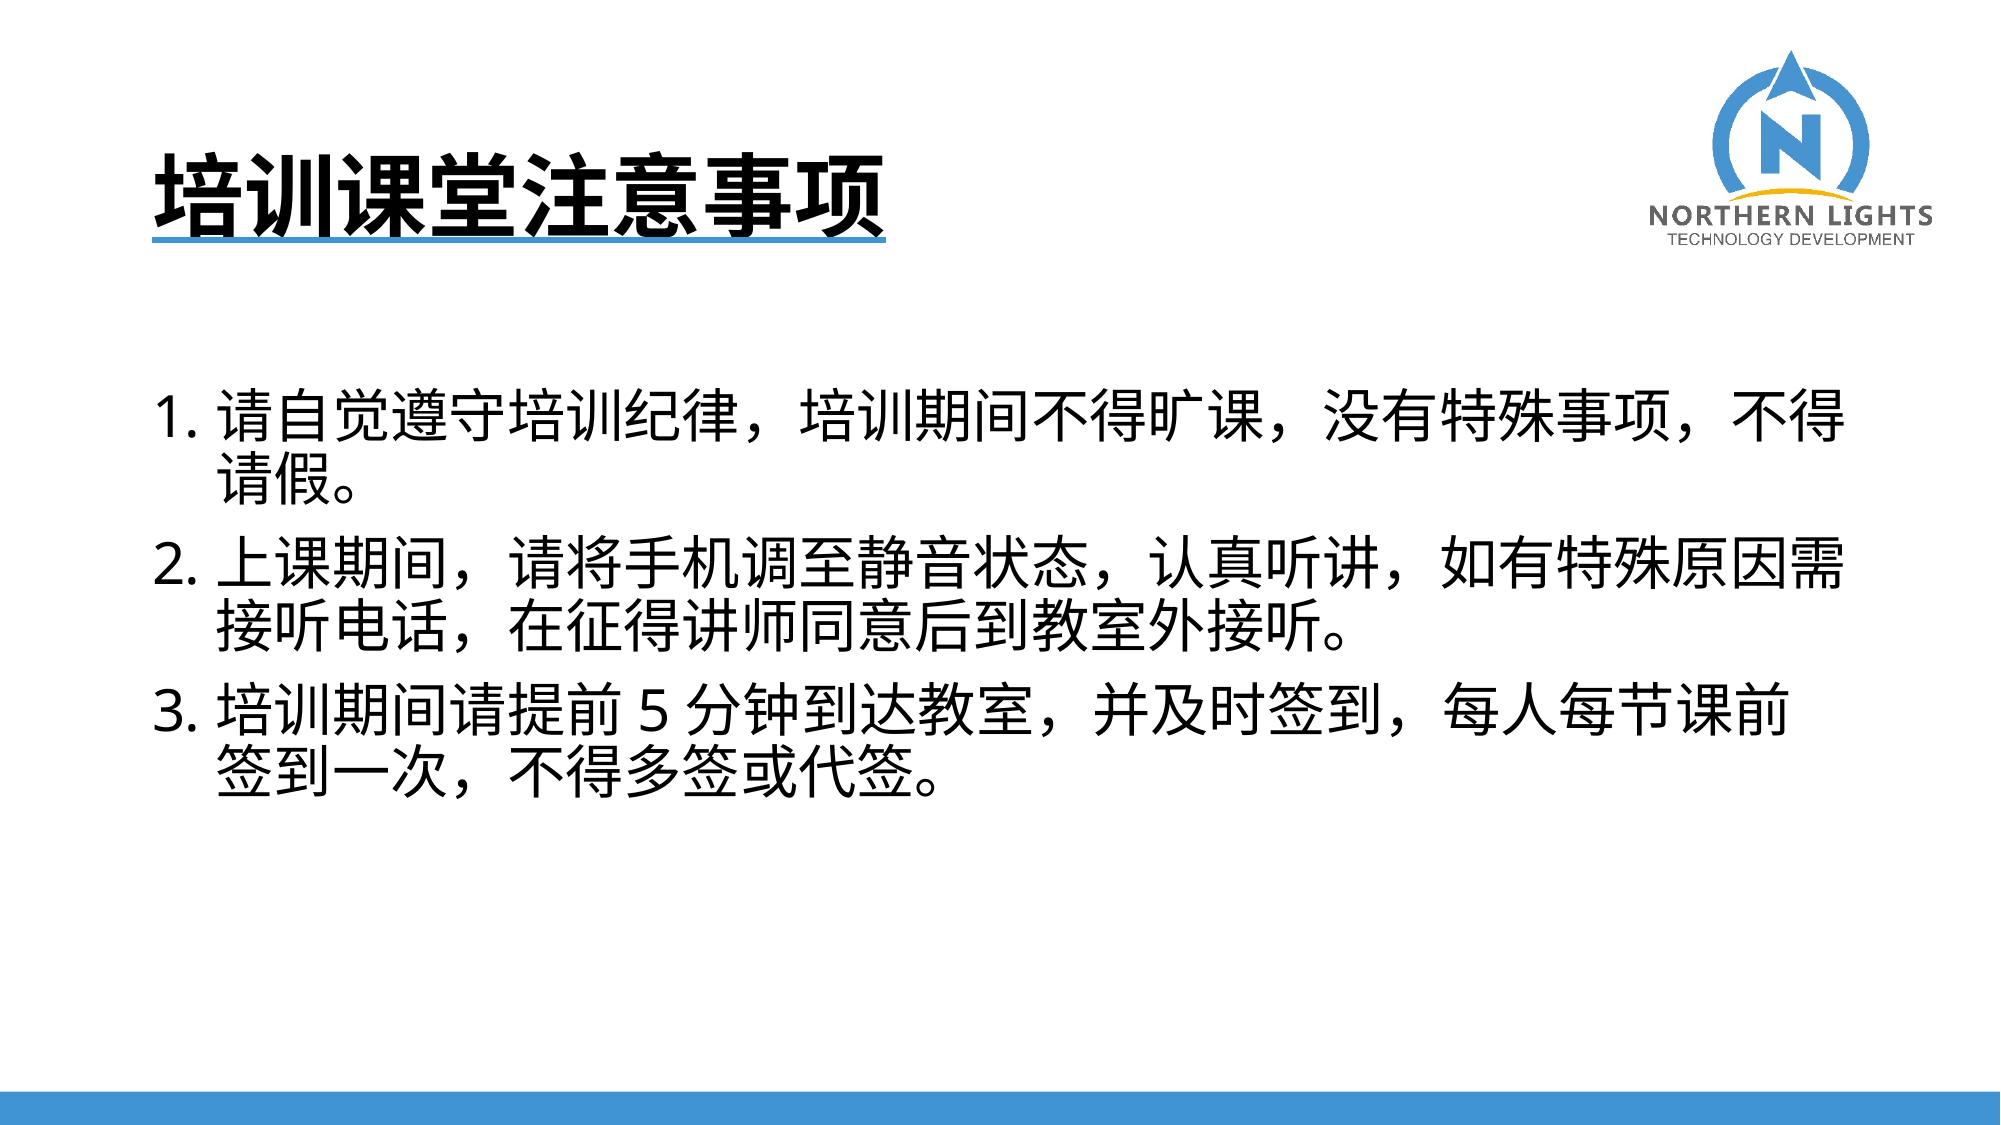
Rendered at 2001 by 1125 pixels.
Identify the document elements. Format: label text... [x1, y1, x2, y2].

title 培训课堂注意事项 [137, 129, 1863, 272]
list 请自觉遵守培训纪律，培训期间不得旷课，没有特殊事项，不得请假。 上课期间，请将手机调至静音状态，认真听讲，如有特殊原因需接听电话，在征得讲师同意后到教室外接听。 培训期间请提前5分钟到达教室，并及时签到，每人每节课前签到一次，不得多签或代签。 [137, 379, 1863, 1014]
picture [1614, 33, 1964, 266]
